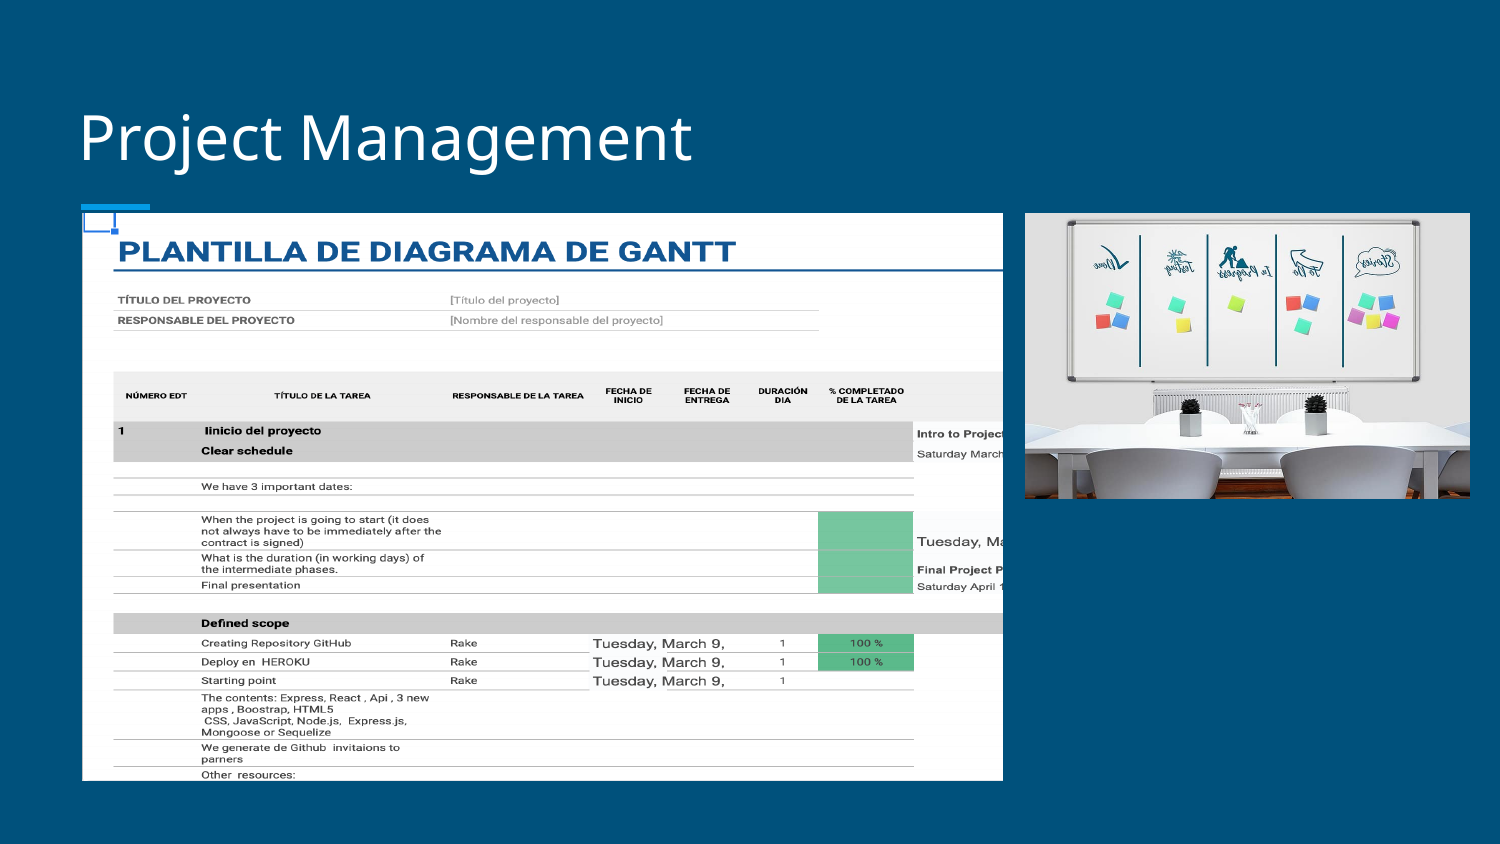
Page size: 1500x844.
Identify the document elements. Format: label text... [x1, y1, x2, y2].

title Project Management [63, 75, 1437, 188]
picture [83, 214, 1002, 780]
picture [1026, 214, 1469, 498]
